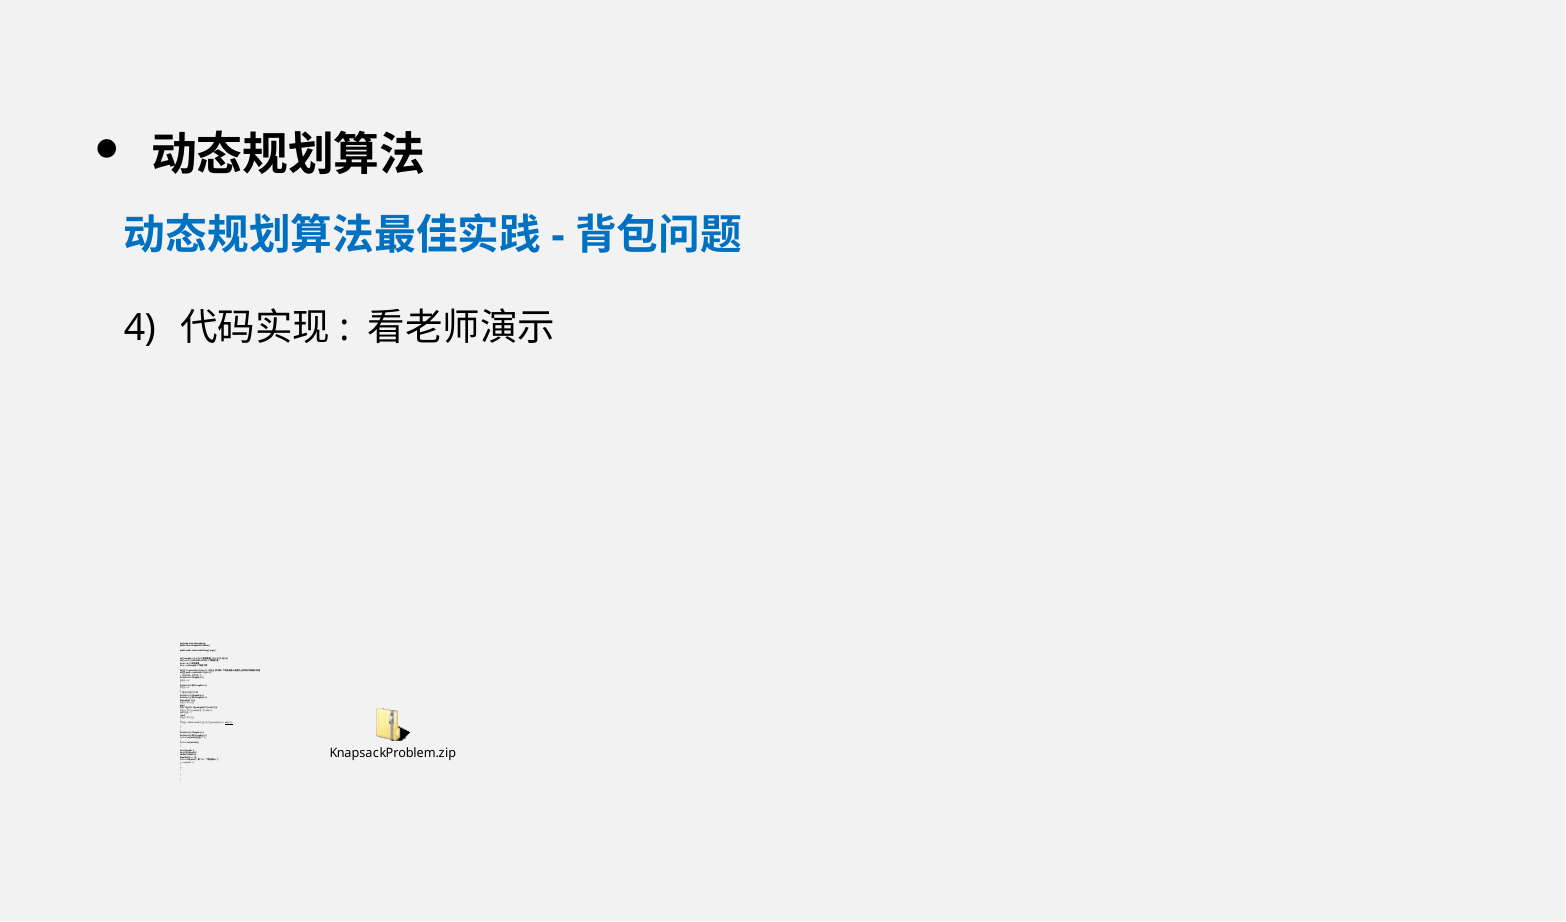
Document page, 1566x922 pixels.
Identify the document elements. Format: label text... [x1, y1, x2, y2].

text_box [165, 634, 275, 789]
text_box 动态规划算法 [79, 123, 1325, 188]
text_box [309, 708, 476, 768]
text_box 动态规划算法最佳实践-背包问题 代码实现: 看老师演示 [109, 200, 1492, 356]
